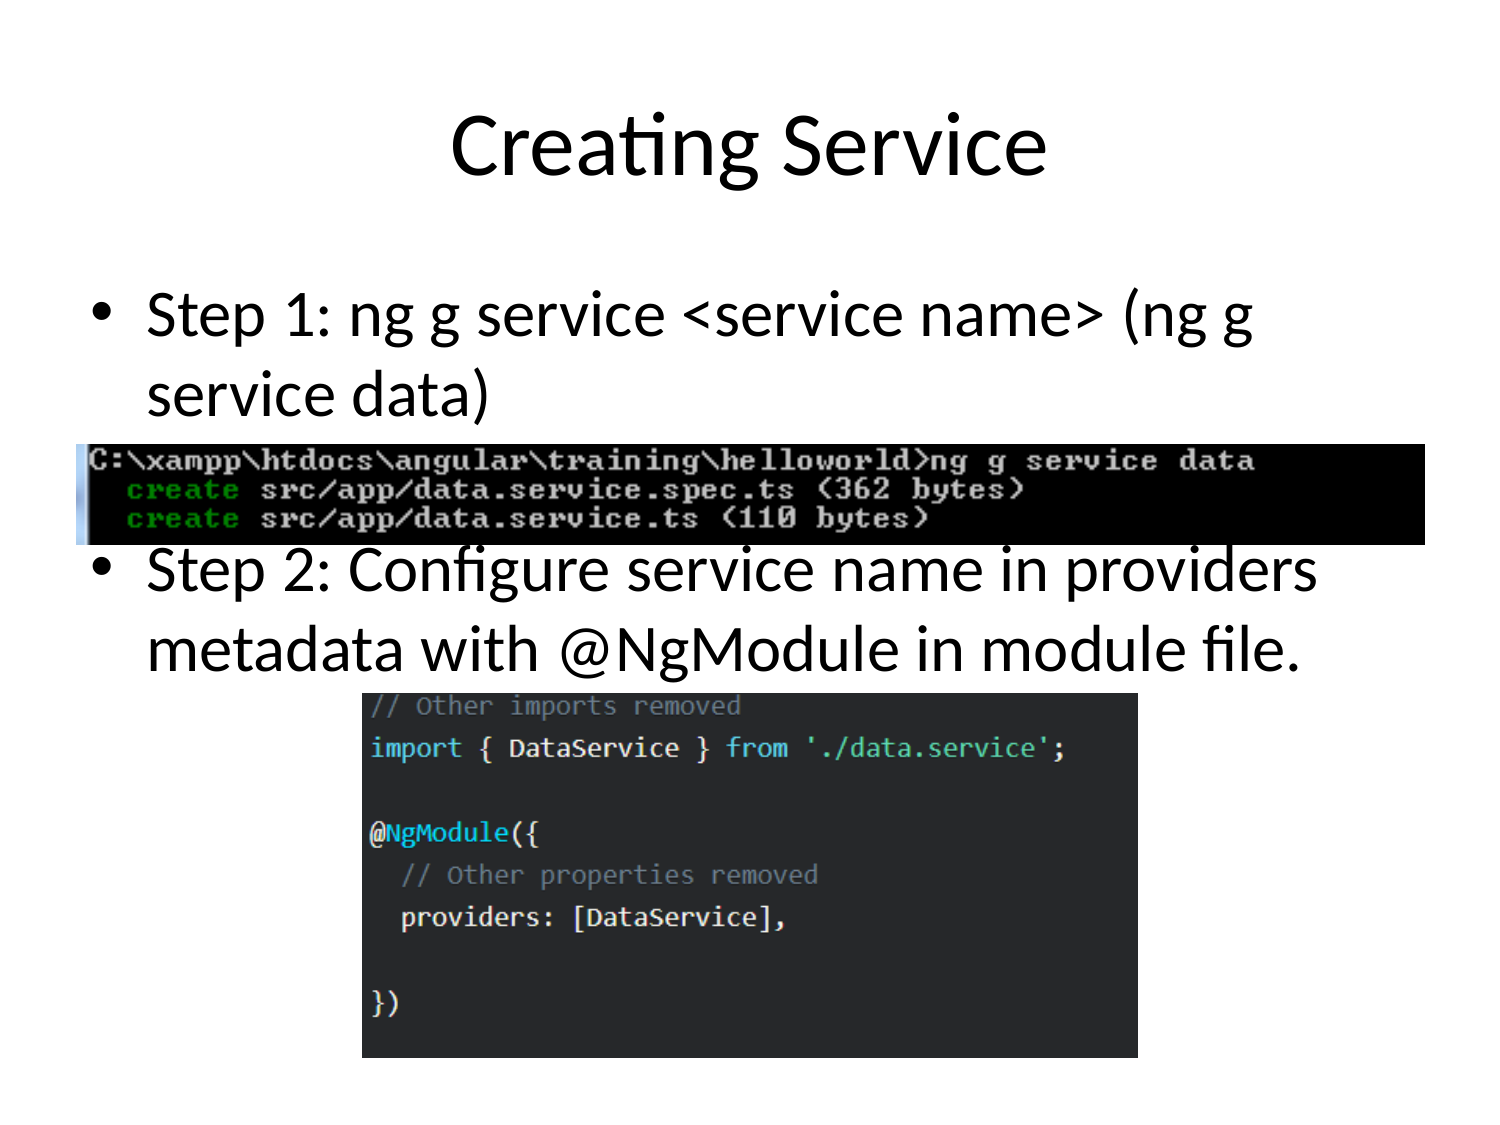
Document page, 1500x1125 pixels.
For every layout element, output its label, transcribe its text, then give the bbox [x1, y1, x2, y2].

picture [75, 444, 1426, 546]
picture [362, 693, 1138, 1059]
title Creating Service [75, 45, 1425, 233]
list Step 1: ng g service <service name> (ng g service data) Step 2: Configure service name in providers metadata with @NgModule in module file. [75, 262, 1425, 443]
list Step 1: ng g service <service name> (ng g service data) Step 2: Configure service name in providers metadata with @NgModule in module file. [75, 551, 1425, 1005]
